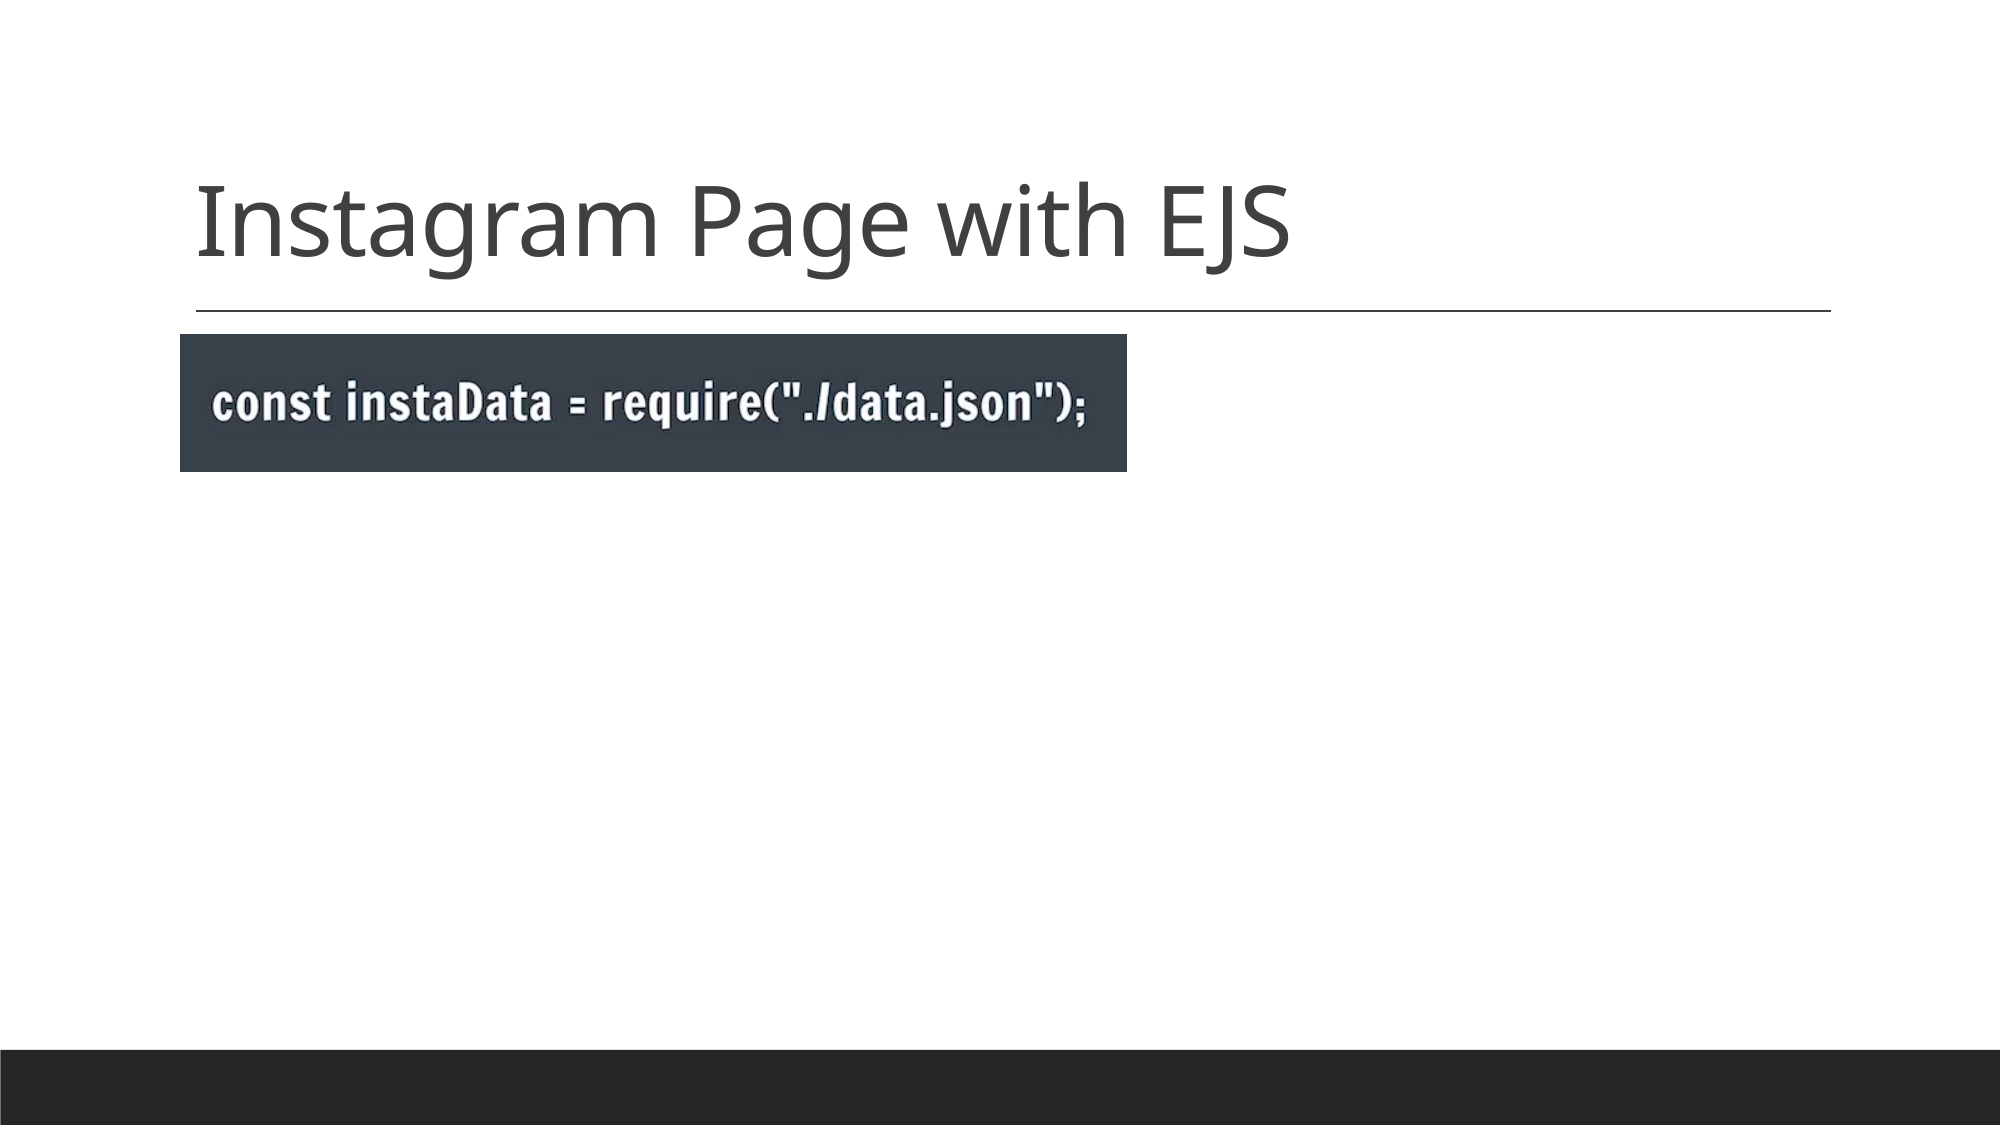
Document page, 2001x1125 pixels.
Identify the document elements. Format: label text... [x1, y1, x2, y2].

title Instagram Page with EJS [180, 47, 1830, 285]
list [179, 334, 1127, 473]
